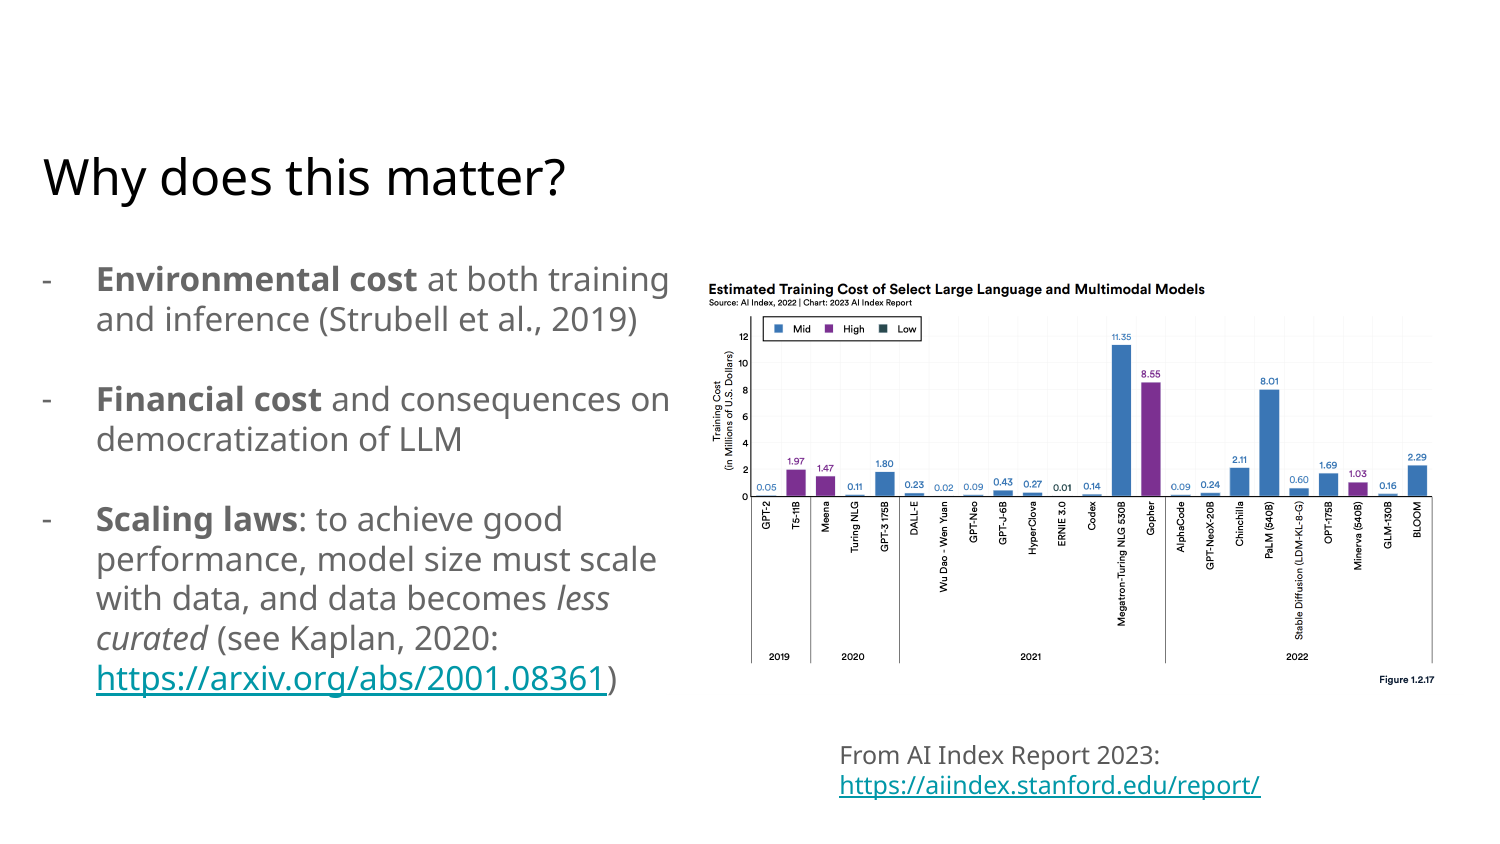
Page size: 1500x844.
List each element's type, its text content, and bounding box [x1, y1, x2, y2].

picture [666, 265, 1475, 695]
text_box From AI Index Report 2023: https://aiindex.stanford.edu/report/ [824, 724, 1375, 819]
title Why does this matter? [32, 121, 1232, 237]
text_box Environmental cost at both training and inference (Strubell et al., 2019) Financial cost and consequences on democratization of LLM Scaling laws: to achieve good performance, model size must scale with data, and data becomes less curated (see Kaplan, 2020: https://arxiv.org/abs/2001.08361) [9, 252, 688, 709]
